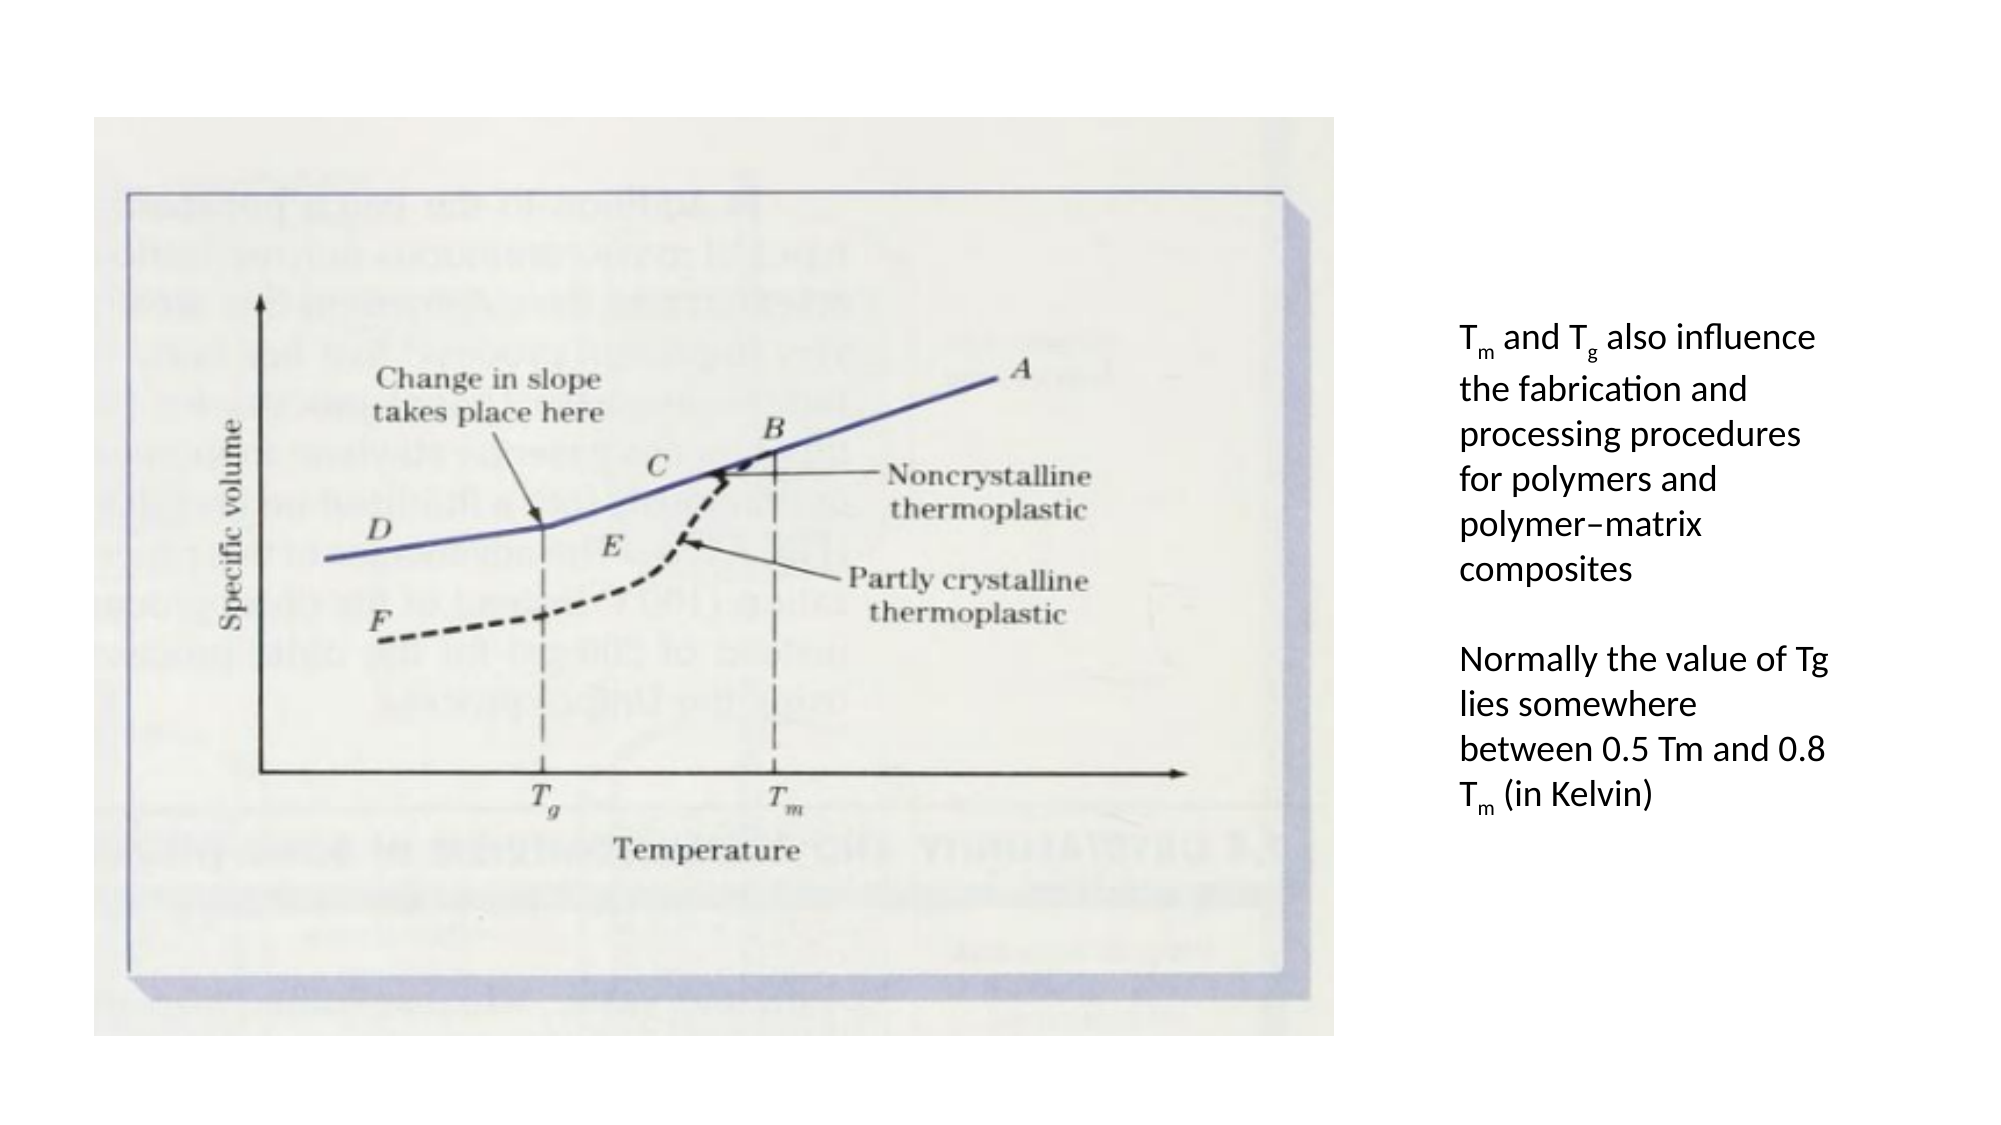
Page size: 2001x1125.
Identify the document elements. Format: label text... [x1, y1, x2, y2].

text_box Tm and Tg also influence the fabrication and processing procedures for polymers and polymer–matrix composites Normally the value of Tg lies somewhere between 0.5 Tm and 0.8 Tm (in Kelvin) [1444, 304, 1852, 827]
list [94, 117, 1334, 1036]
